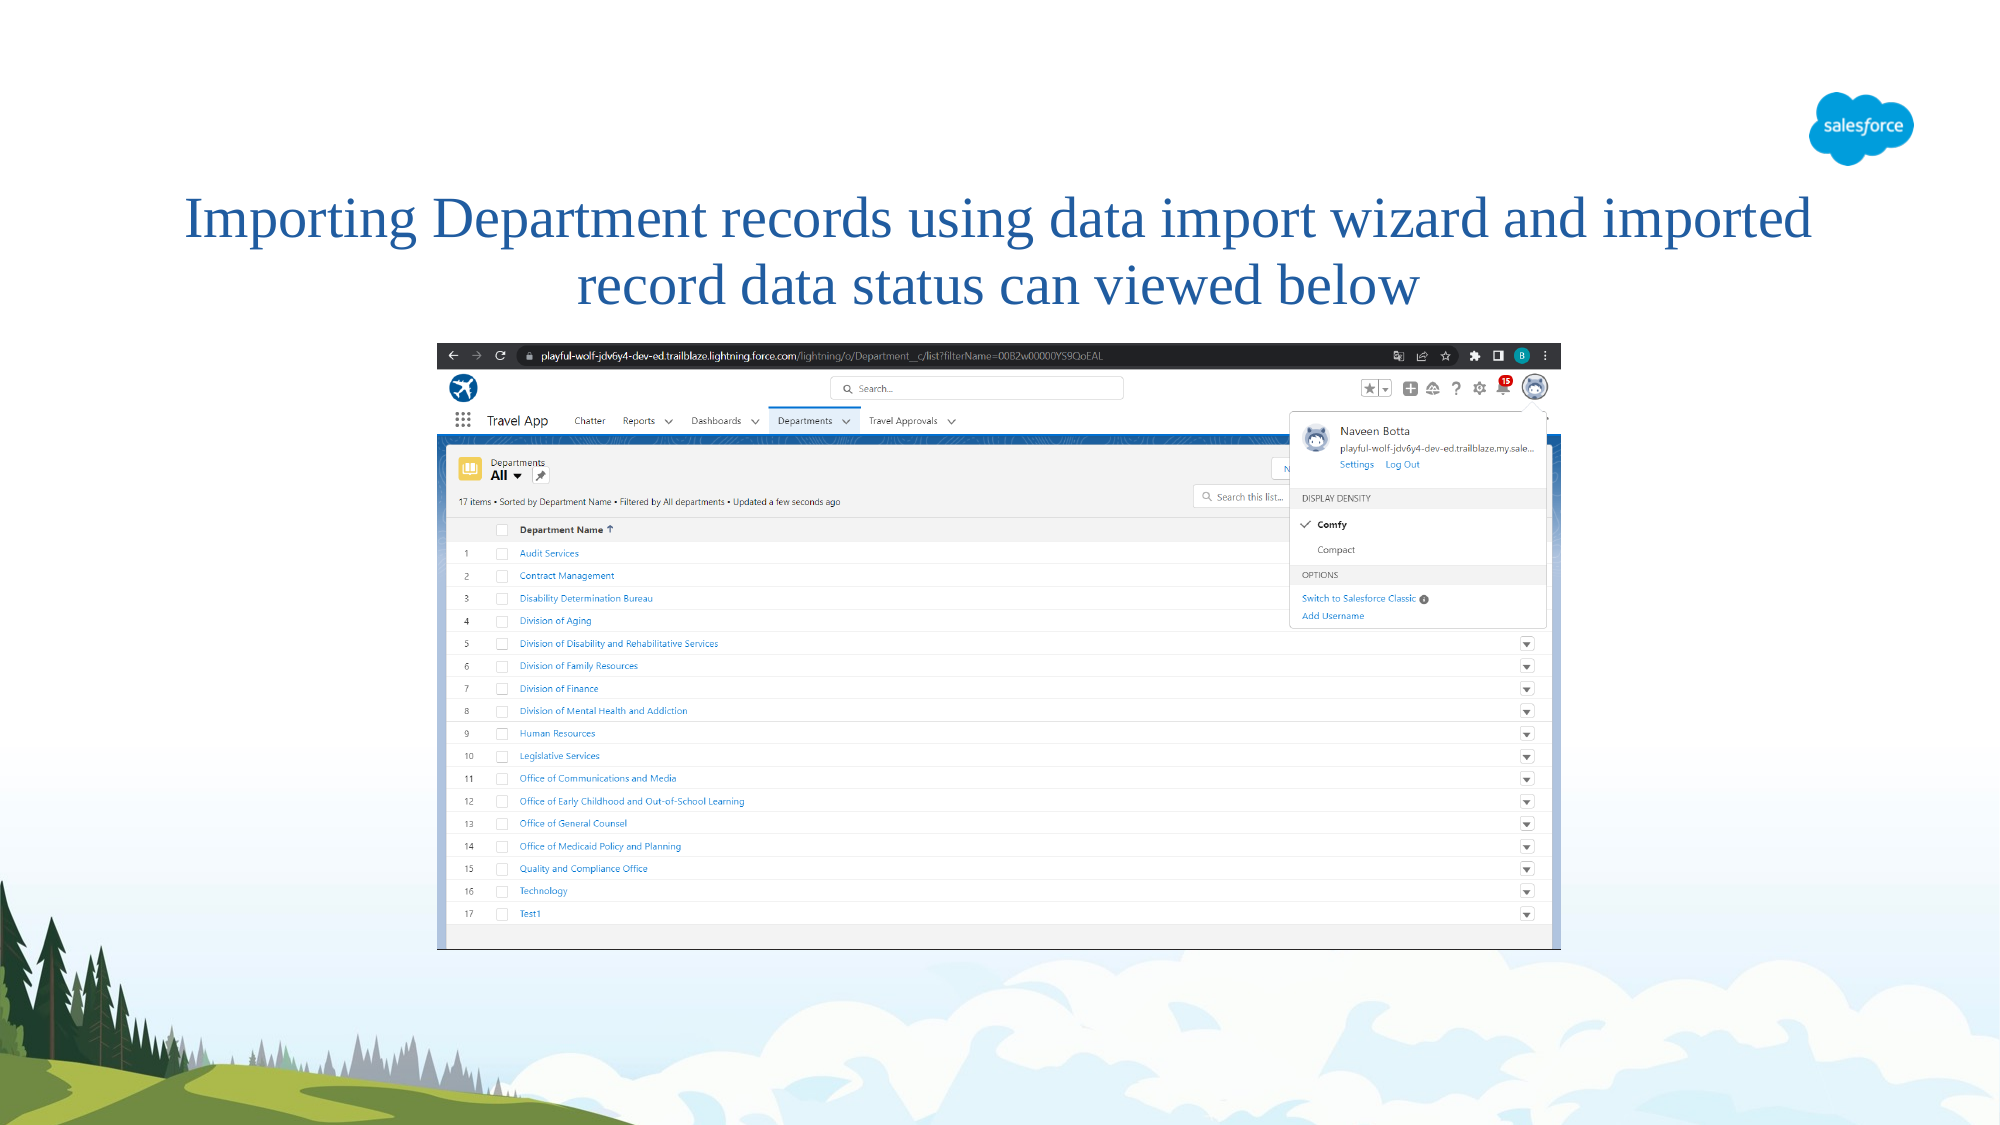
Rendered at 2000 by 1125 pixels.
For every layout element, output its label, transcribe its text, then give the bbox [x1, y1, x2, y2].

title Importing Department records using data import wizard and imported record data status can viewed below [149, 99, 1849, 318]
picture [0, 0, 2000, 1125]
